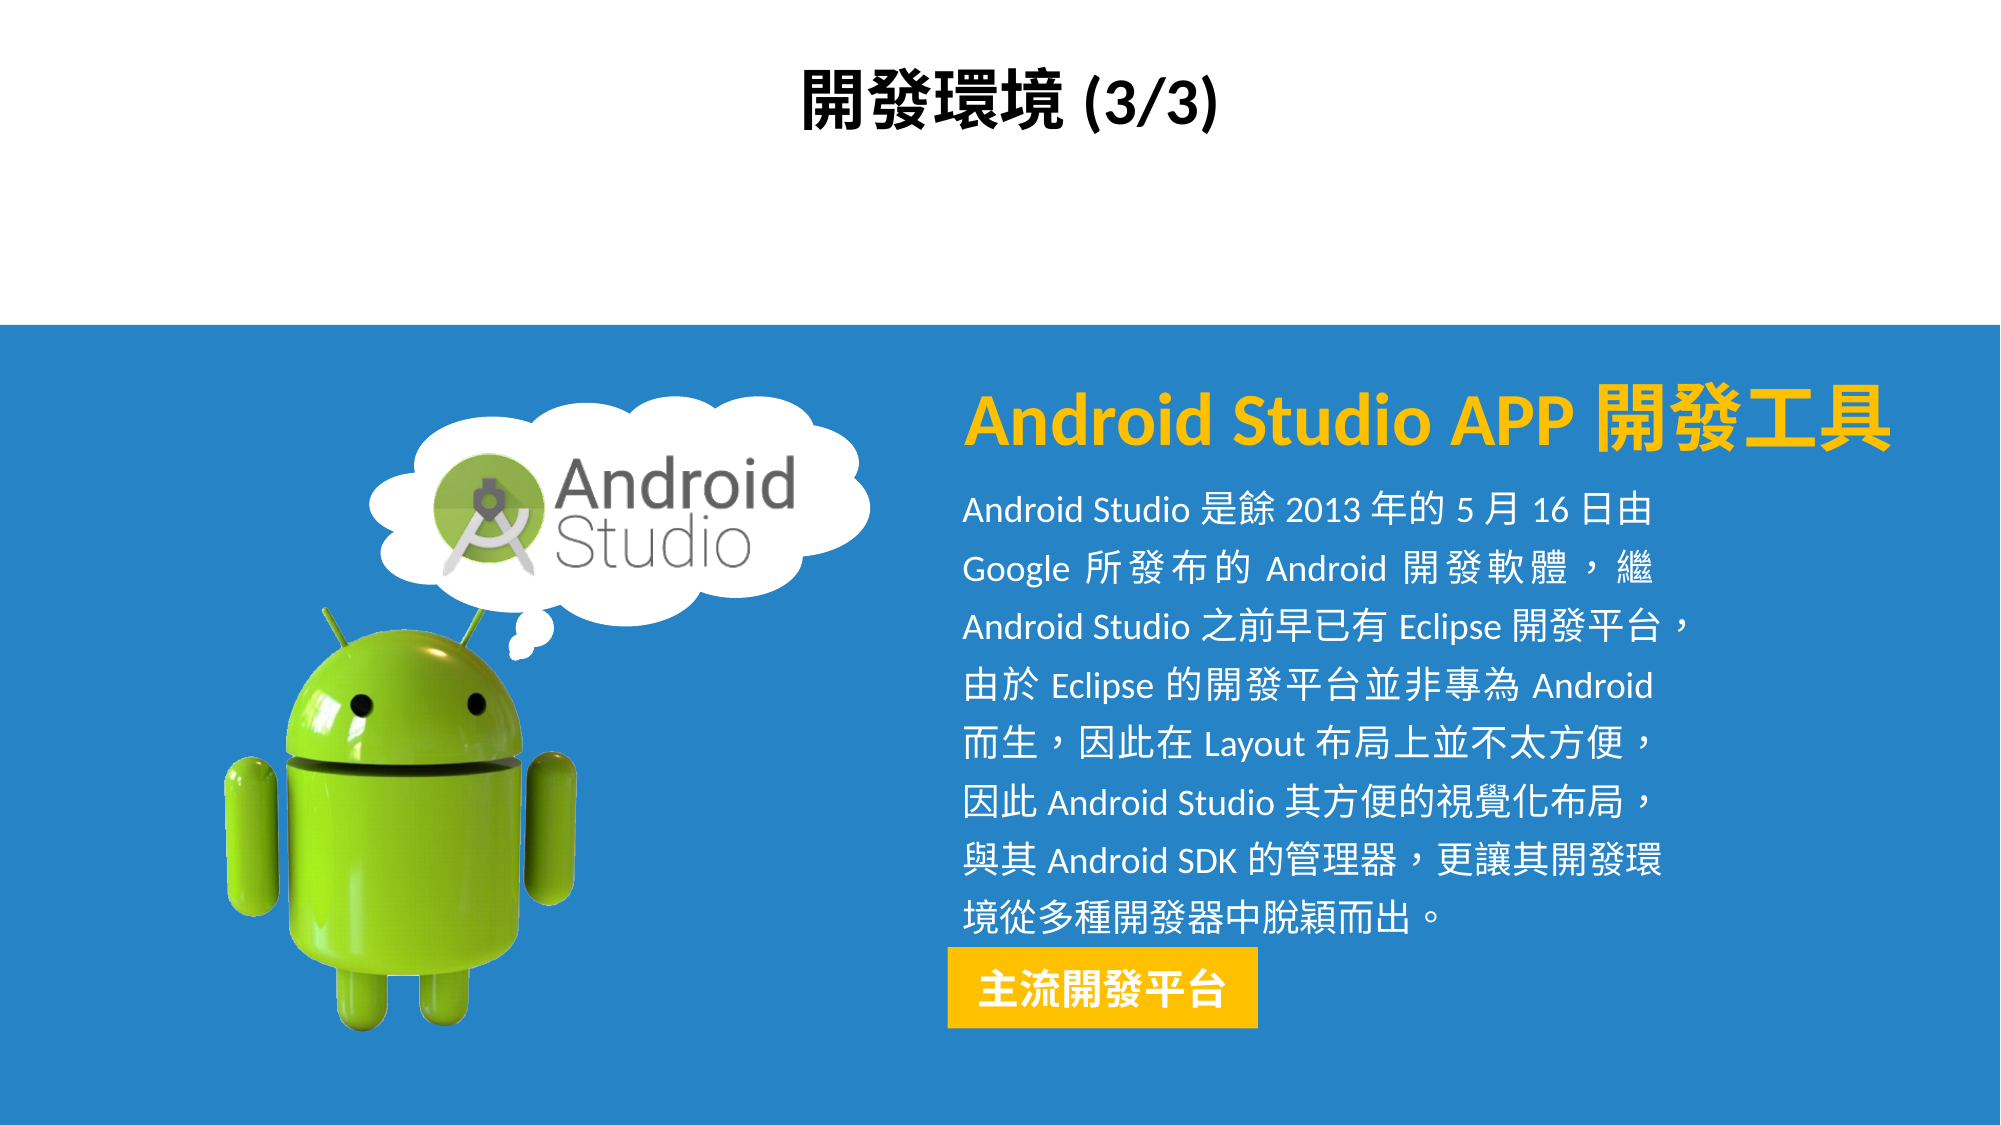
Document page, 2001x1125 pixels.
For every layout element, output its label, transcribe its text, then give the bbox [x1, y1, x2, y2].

text_box Android Studio是餘2013年的5月16日由Google所發布的Android開發軟體，繼Android Studio之前早已有Eclipse開發平台，由於Eclipse的開發平台並非專為Android而生，因此在Layout布局上並不太方便，因此Android Studio其方便的視覺化布局，與其Android SDK的管理器，更讓其開發環境從多種開發器中脫穎而出。 [947, 464, 1678, 947]
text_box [369, 395, 870, 626]
text_box 主流開發平台 [947, 946, 1259, 1029]
text_box Android Studio APP開發工具 [949, 363, 2000, 468]
picture [166, 593, 618, 1046]
list 開發環境(3/3) [785, 59, 1366, 164]
